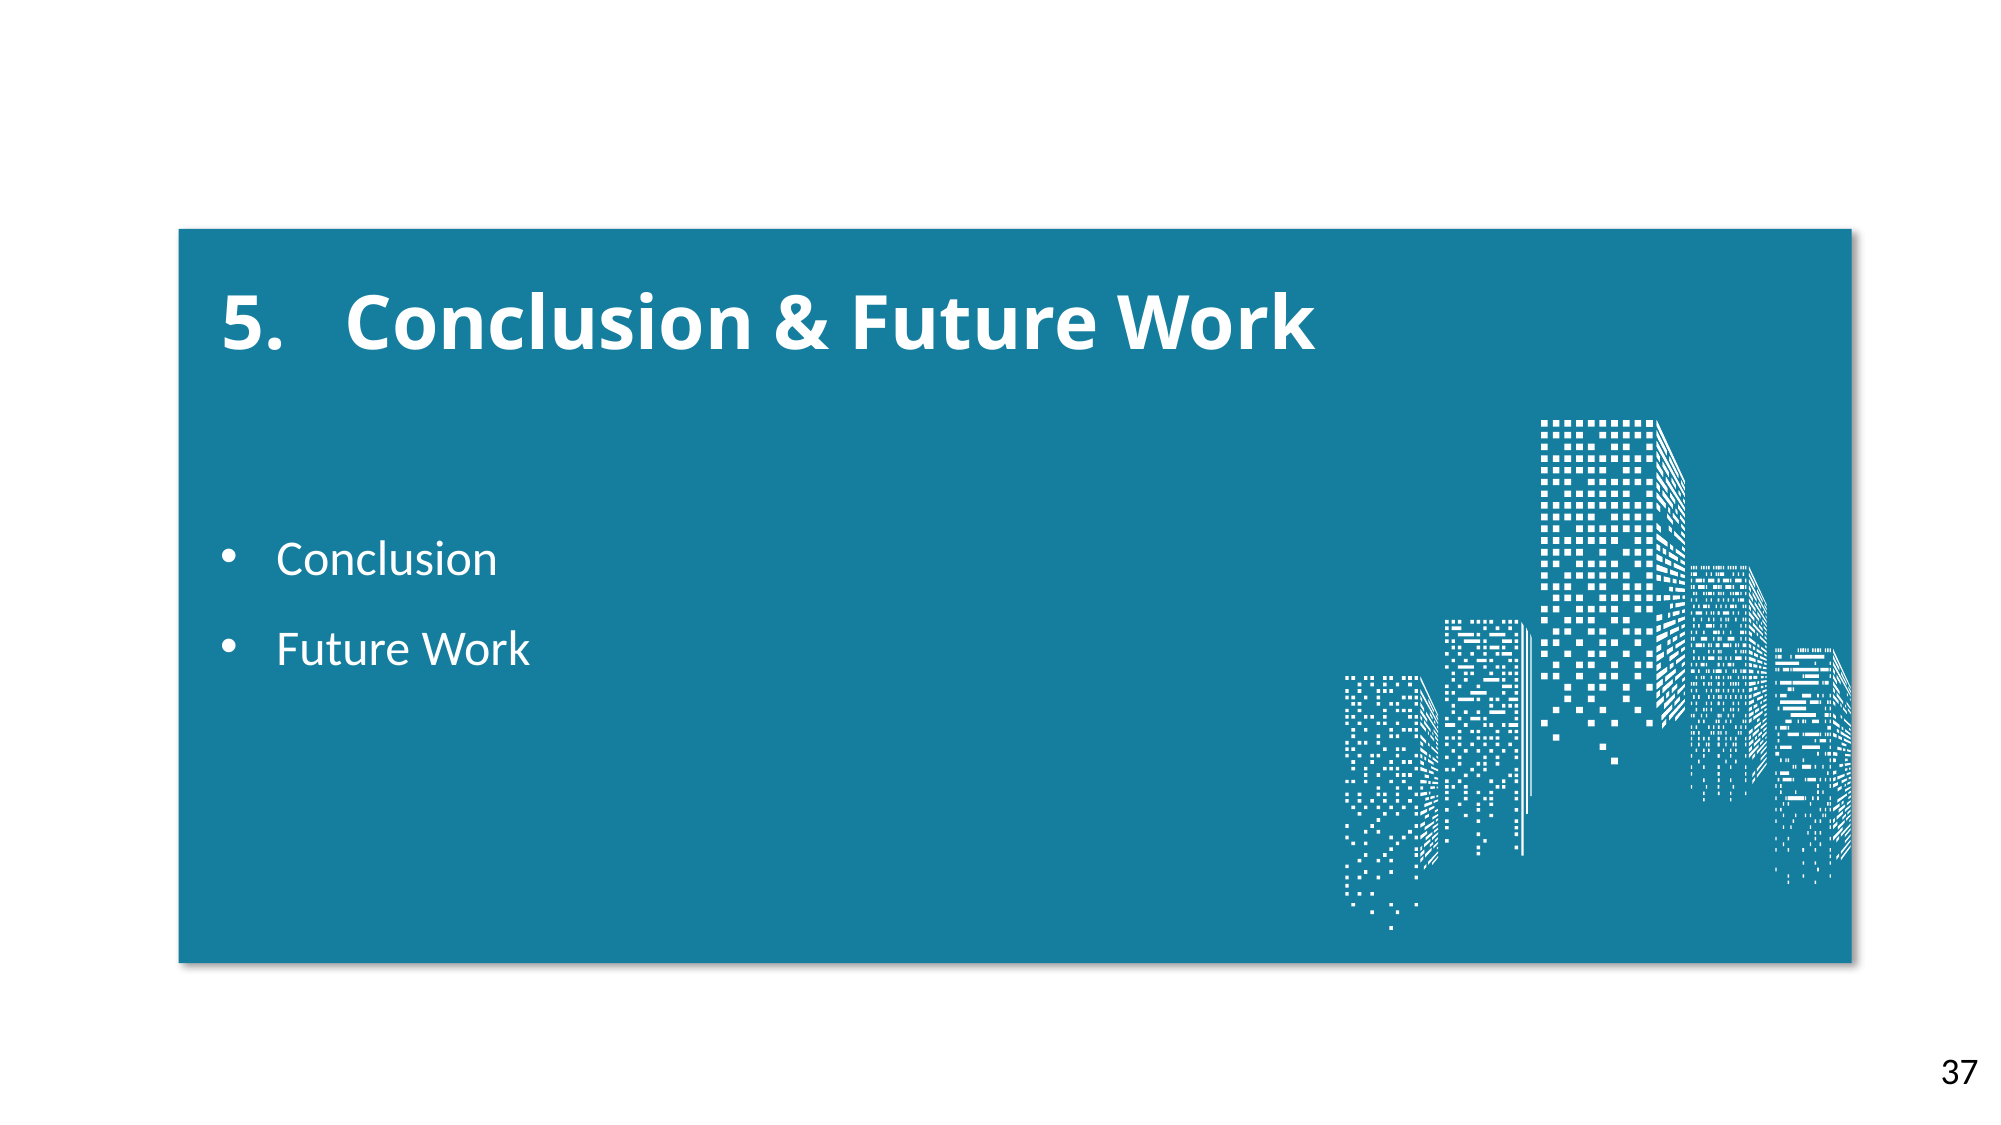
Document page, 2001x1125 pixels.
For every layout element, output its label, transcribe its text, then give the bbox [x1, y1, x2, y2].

text_box 5. Conclusion & Future Work [206, 267, 1761, 372]
text_box Conclusion Future Work [205, 488, 1345, 684]
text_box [1345, 420, 1851, 930]
text_box 37 [1925, 1039, 1994, 1100]
text_box [178, 228, 1853, 964]
